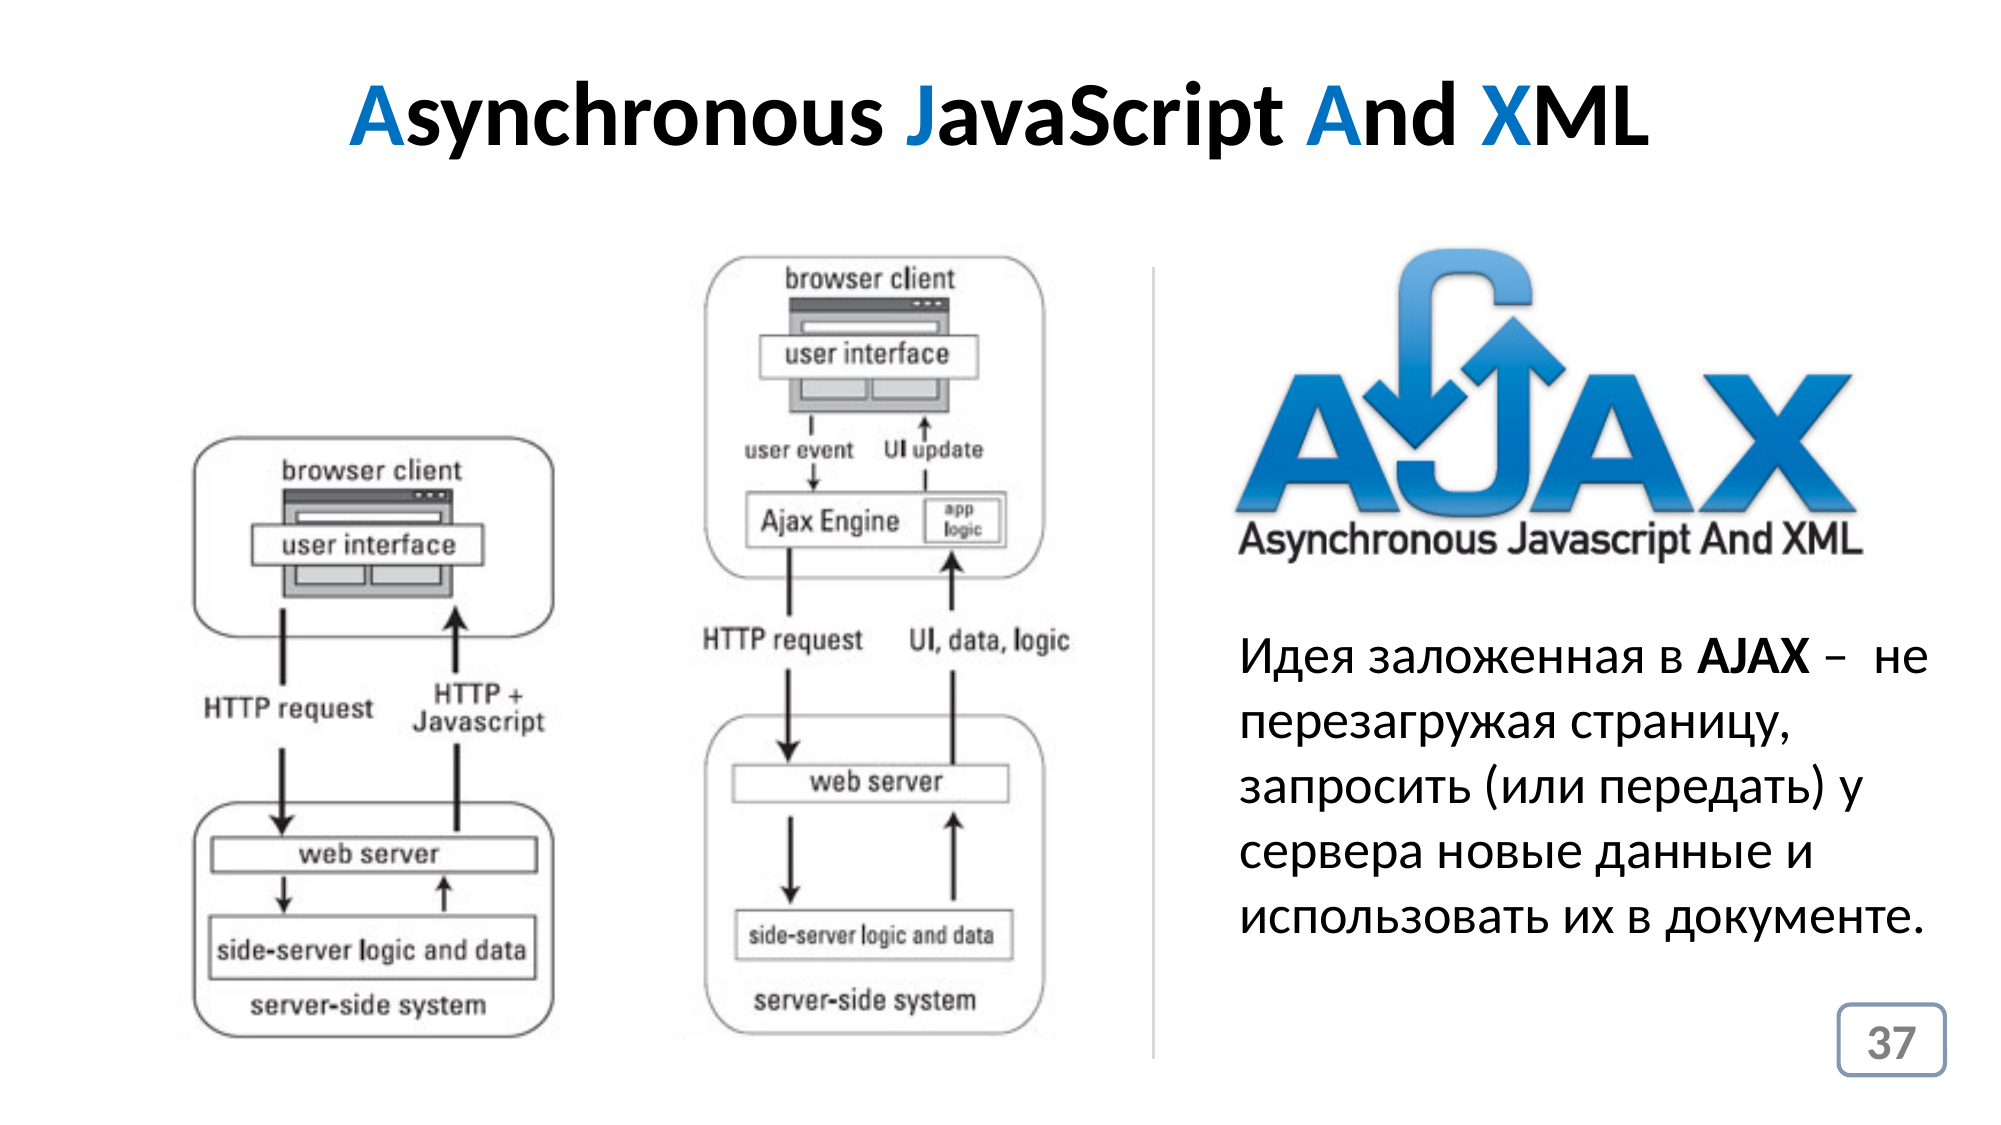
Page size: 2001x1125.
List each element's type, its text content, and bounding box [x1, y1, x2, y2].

picture [176, 243, 1095, 1040]
picture [1224, 232, 1886, 575]
text_box Asynchronous JavaScript And XML [0, 46, 2000, 172]
text_box 37 [1837, 1003, 1946, 1077]
text_box Идея заложенная в AJAX – не перезагружая страницу, запросить (или передать) у сервера новые данные и использовать их в документе. [1224, 611, 1957, 952]
